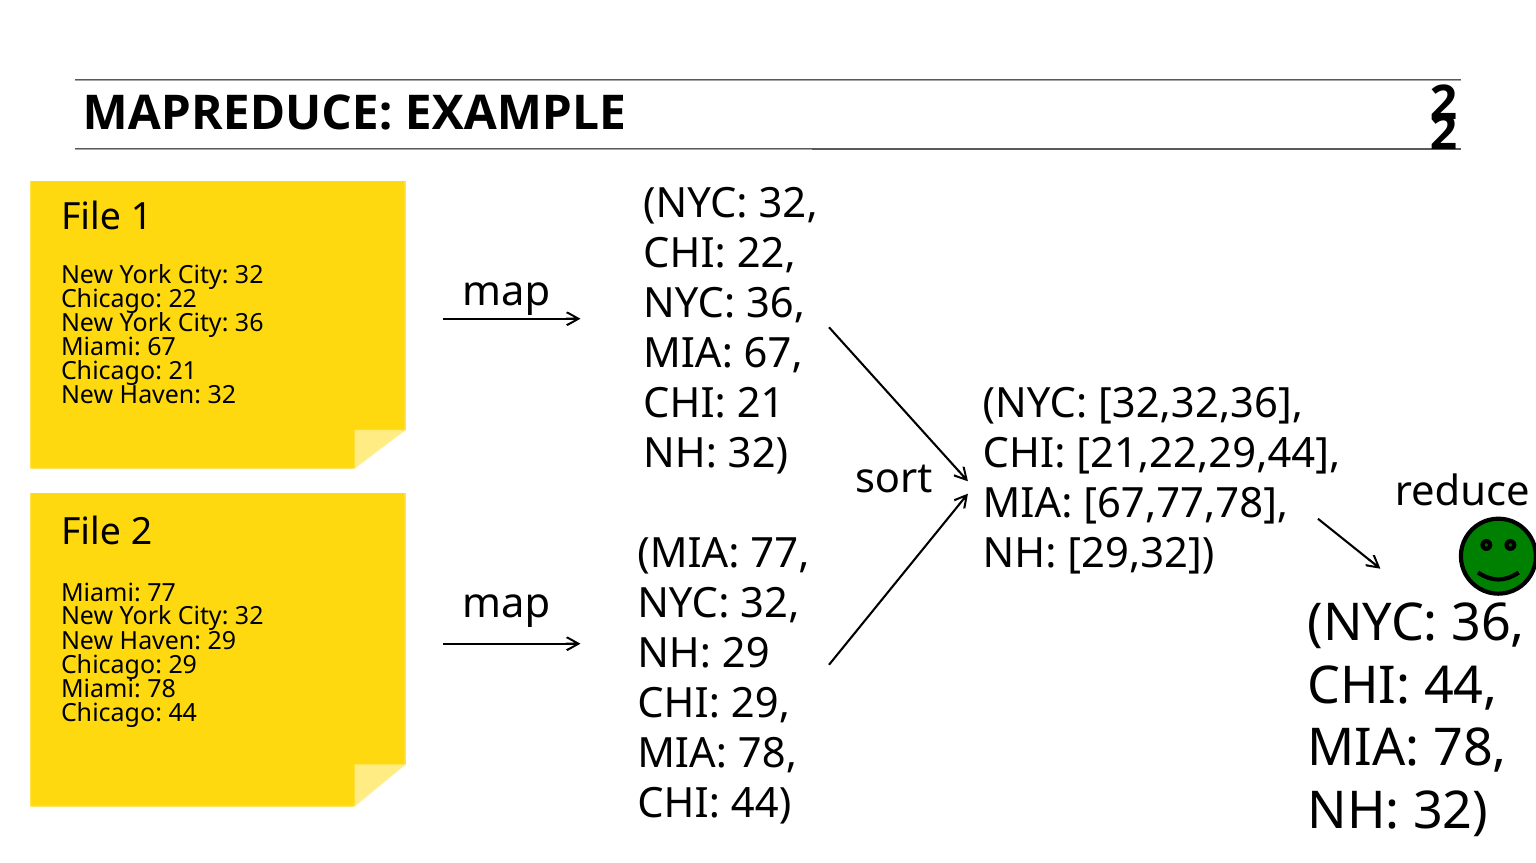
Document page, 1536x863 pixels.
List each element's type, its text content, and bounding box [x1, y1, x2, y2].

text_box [1317, 518, 1381, 569]
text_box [828, 327, 969, 482]
list Mapreduce: Example [67, 81, 1118, 132]
text_box reduce [1406, 456, 1536, 521]
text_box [828, 493, 969, 665]
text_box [30, 180, 406, 469]
text_box (MIA: 77, NYC: 32, NH: 29 CHI: 29, MIA: 78, CHI: 44) [622, 518, 825, 834]
slide_number 22 [1419, 86, 1461, 138]
text_box [1460, 518, 1536, 594]
text_box map [447, 256, 565, 318]
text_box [30, 493, 406, 807]
text_box (NYC: 32, CHI: 22, NYC: 36, MIA: 67, CHI: 21 NH: 32) [628, 168, 833, 484]
text_box (NYC: 36, CHI: 44, MIA: 78, NH: 32) [1292, 581, 1536, 846]
text_box map [447, 568, 565, 634]
text_box (NYC: [32,32,36], CHI: [21,22,29,44], MIA: [67,77,78], NH: [29,32]) [967, 368, 1406, 634]
